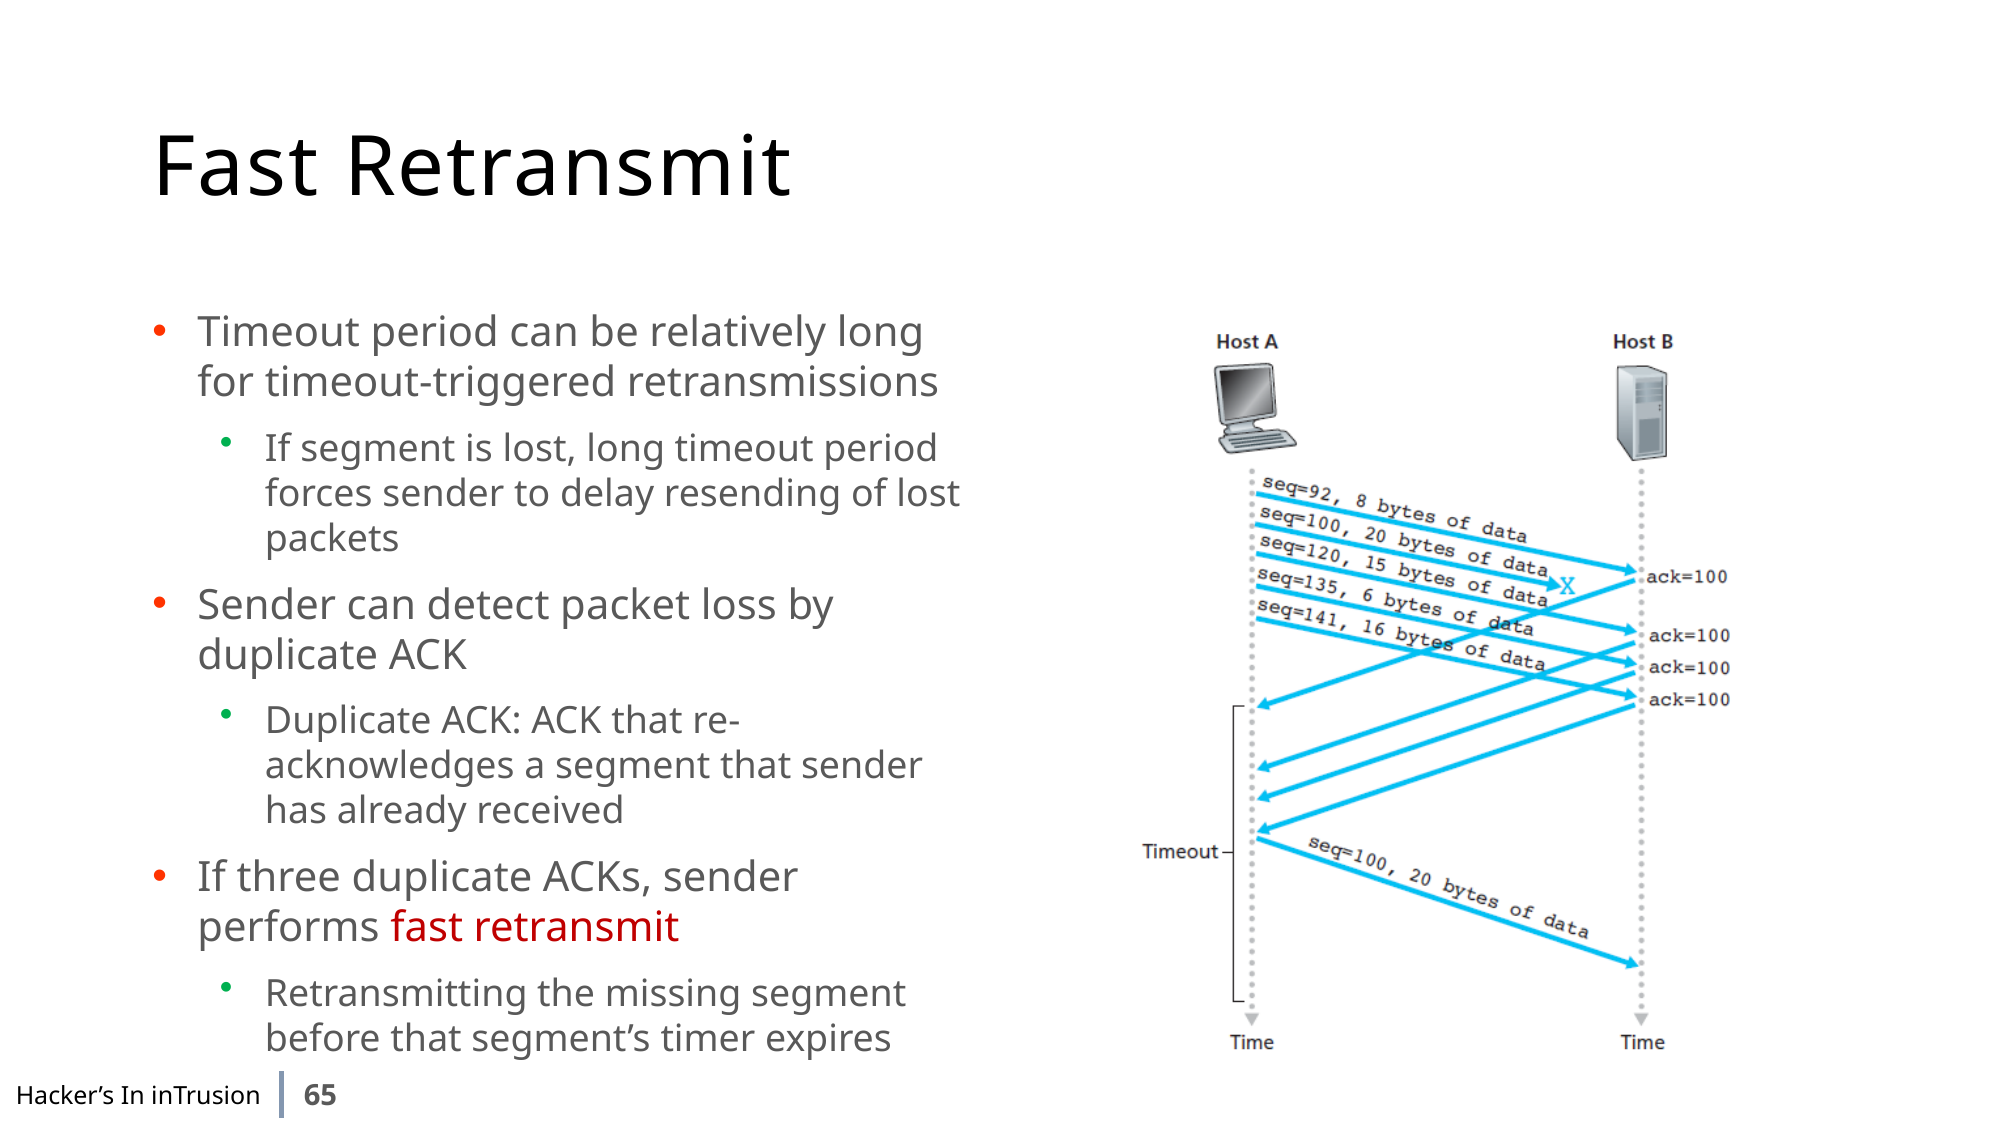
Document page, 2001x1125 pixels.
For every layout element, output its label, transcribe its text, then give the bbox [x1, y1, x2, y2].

list Timeout period can be relatively long for timeout-triggered retransmissions If segment is lost, long timeout period forces sender to delay resending of lost packets Sender can detect packet loss by duplicate ACK Duplicate ACK: ACK that re-acknowledges a segment that sender has already received If three duplicate ACKs, sender performs fast retransmit Retransmitting the missing segment before that segment’s timer expires [137, 299, 988, 1065]
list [1123, 299, 1752, 1065]
title Fast Retransmit [137, 59, 1863, 278]
